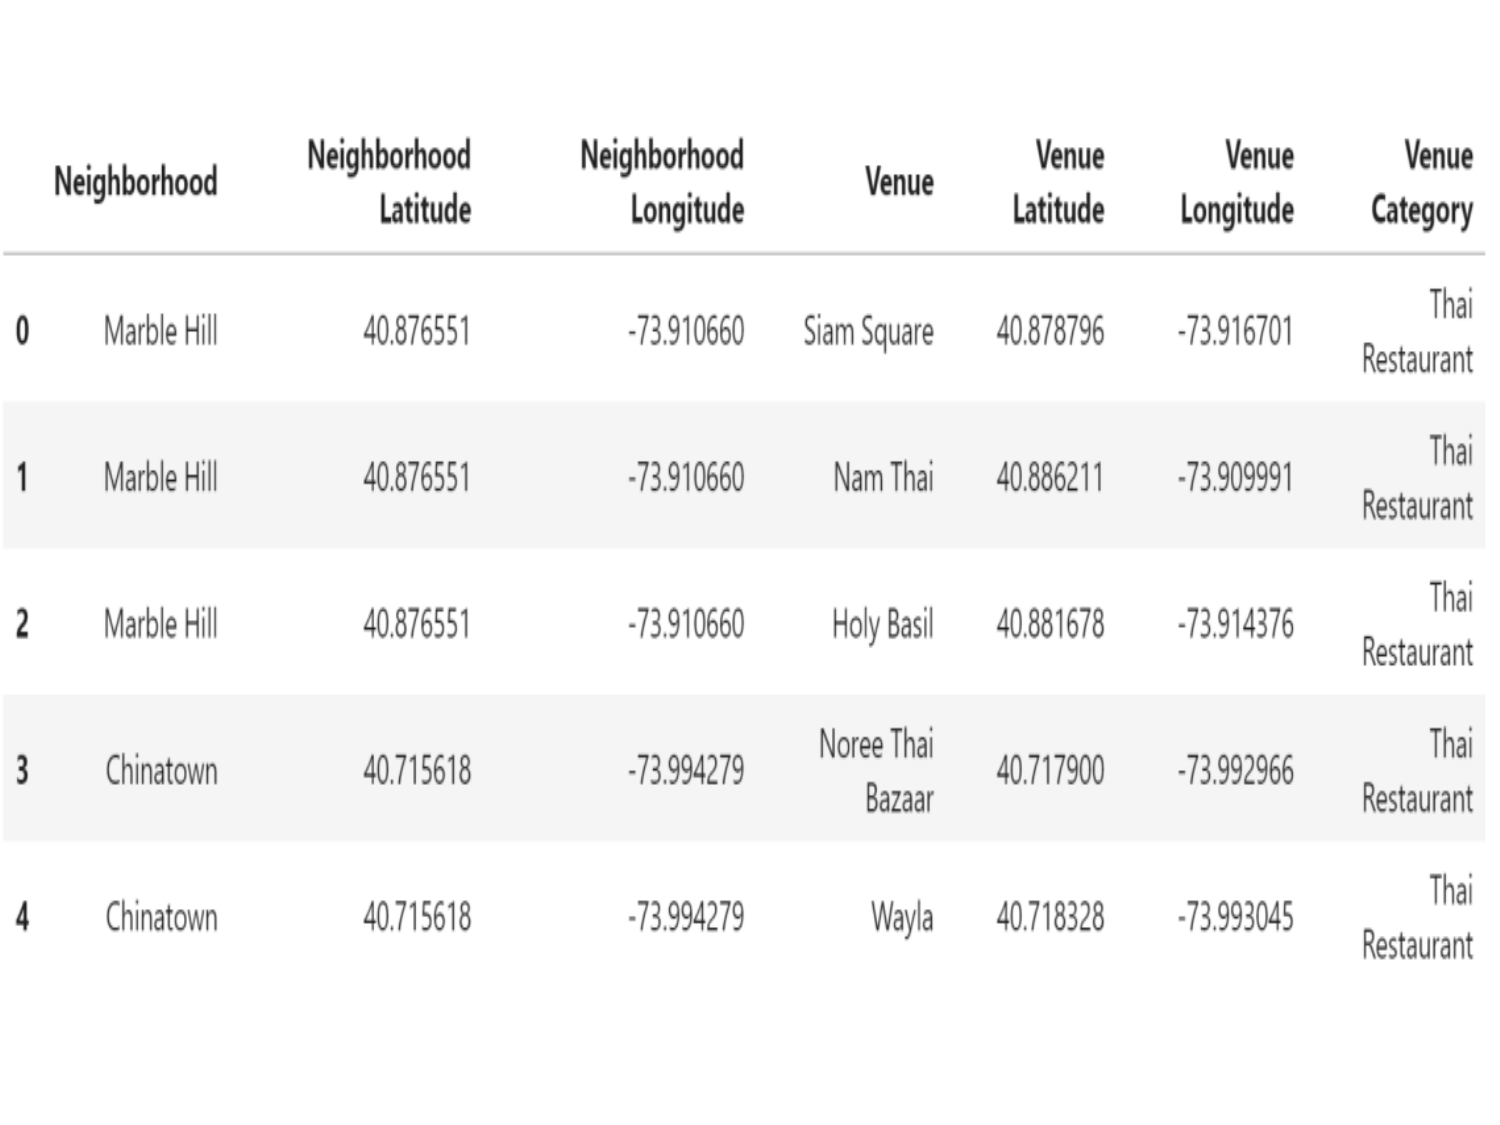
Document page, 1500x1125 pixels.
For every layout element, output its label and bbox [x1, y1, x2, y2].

picture [0, 99, 1500, 1001]
